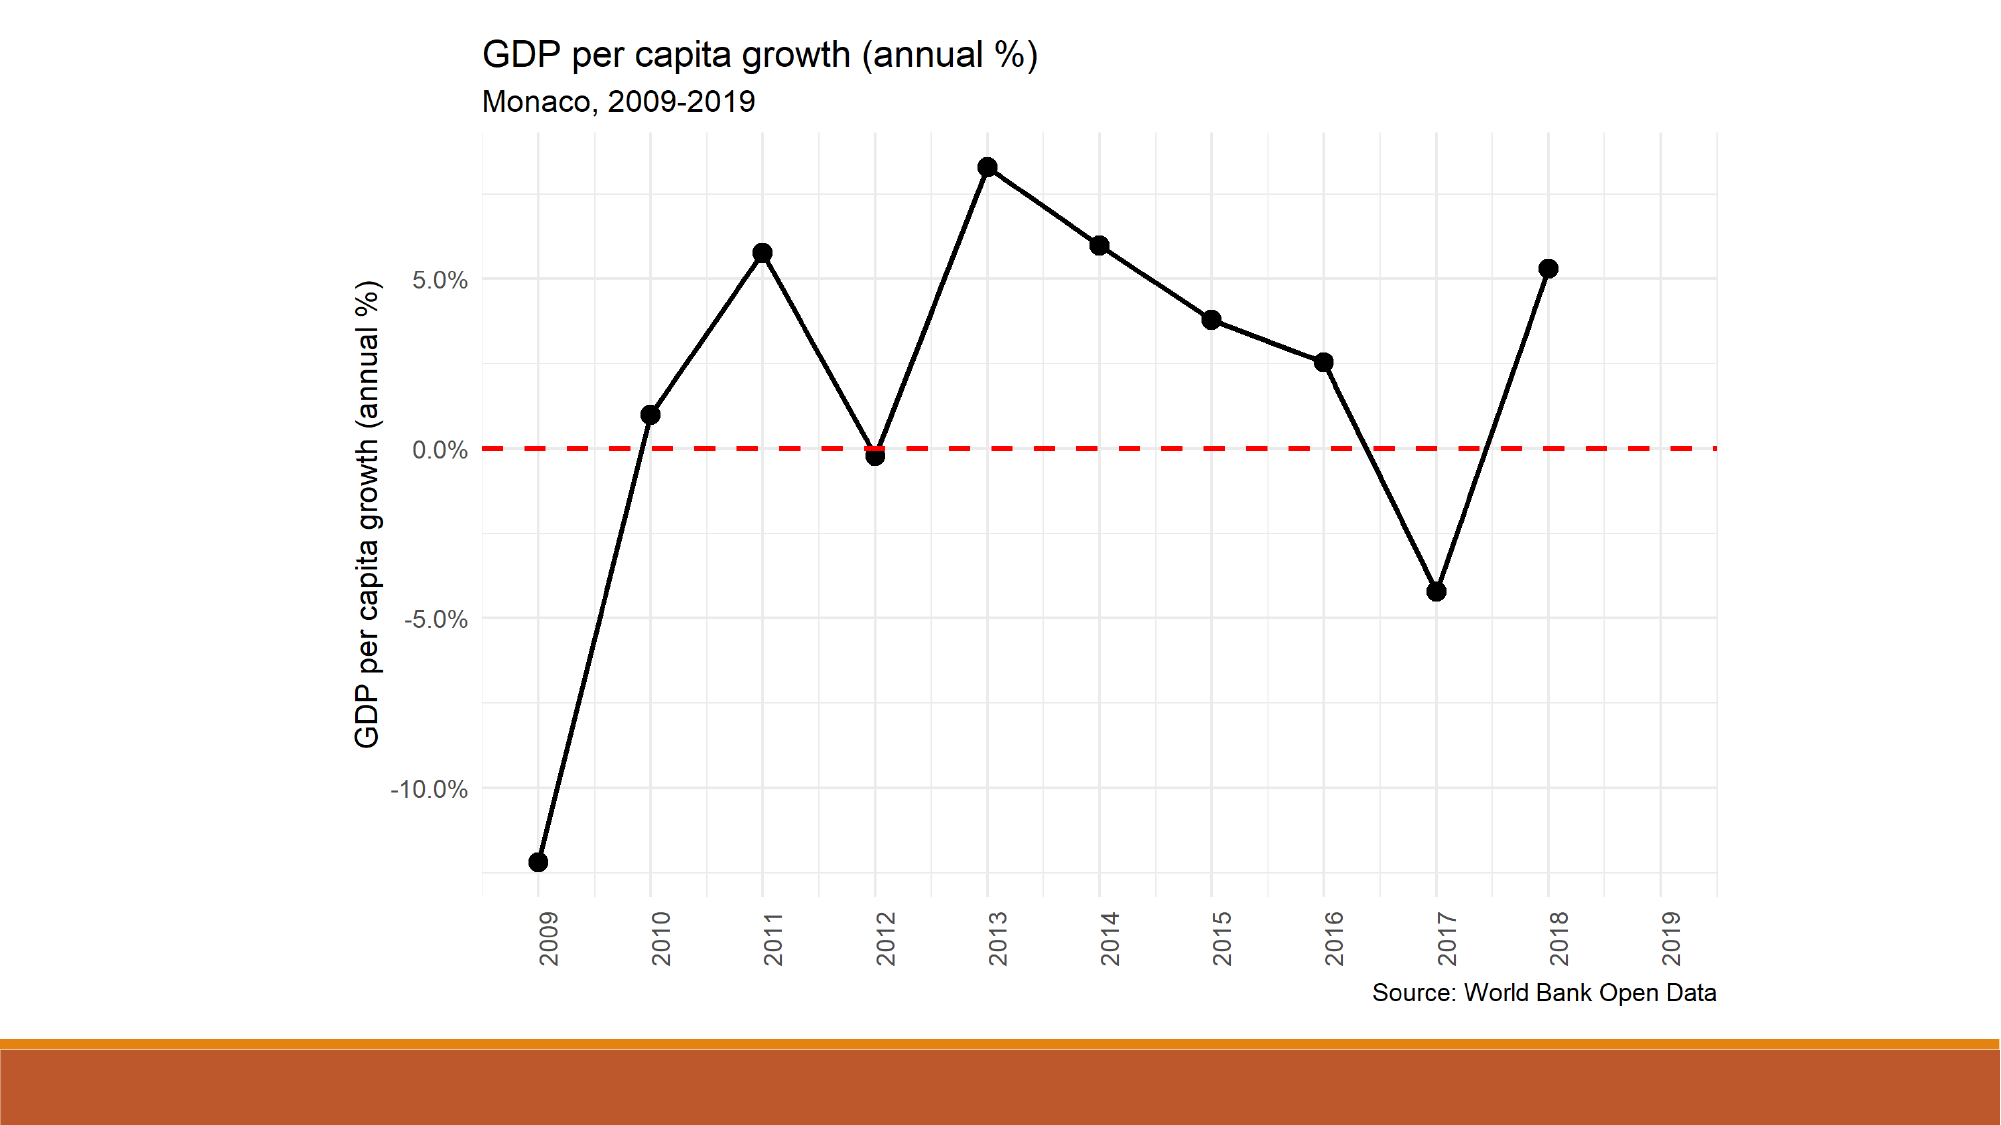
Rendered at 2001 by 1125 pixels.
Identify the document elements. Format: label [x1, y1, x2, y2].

list [338, 24, 1733, 1021]
